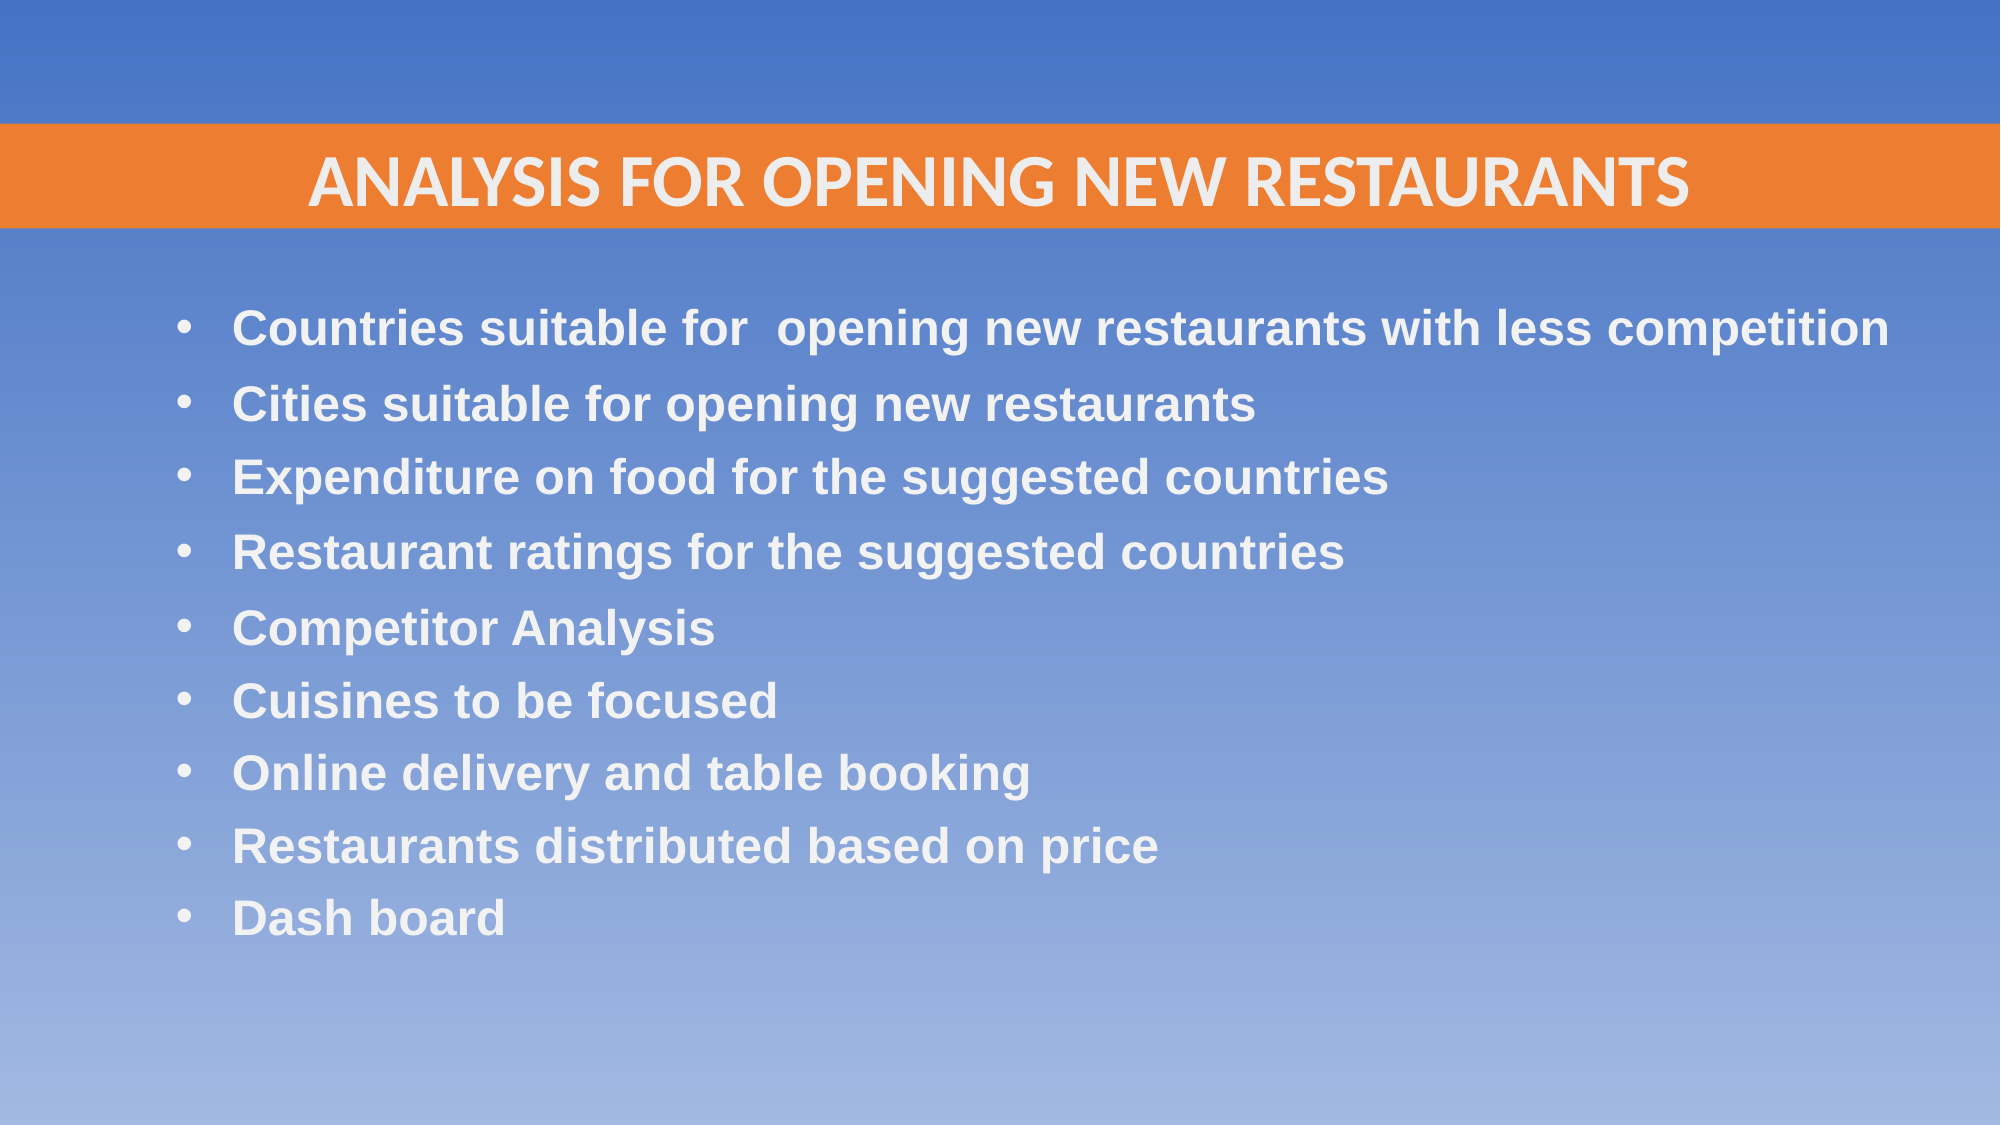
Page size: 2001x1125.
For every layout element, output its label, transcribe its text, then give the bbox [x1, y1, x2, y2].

text_box Cities suitable for opening new restaurants [160, 364, 1350, 436]
text_box Restaurant ratings for the suggested countries [160, 512, 1376, 588]
text_box Competitor Analysis Cuisines to be focused Online delivery and table booking Restaurants distributed based on price Dash board [160, 588, 1465, 953]
text_box Expenditure on food for the suggested countries [160, 436, 1519, 512]
text_box ANALYSIS FOR OPENING NEW RESTAURANTS [0, 123, 2000, 229]
text_box Countries suitable for opening new restaurants with less competition [160, 288, 1913, 364]
